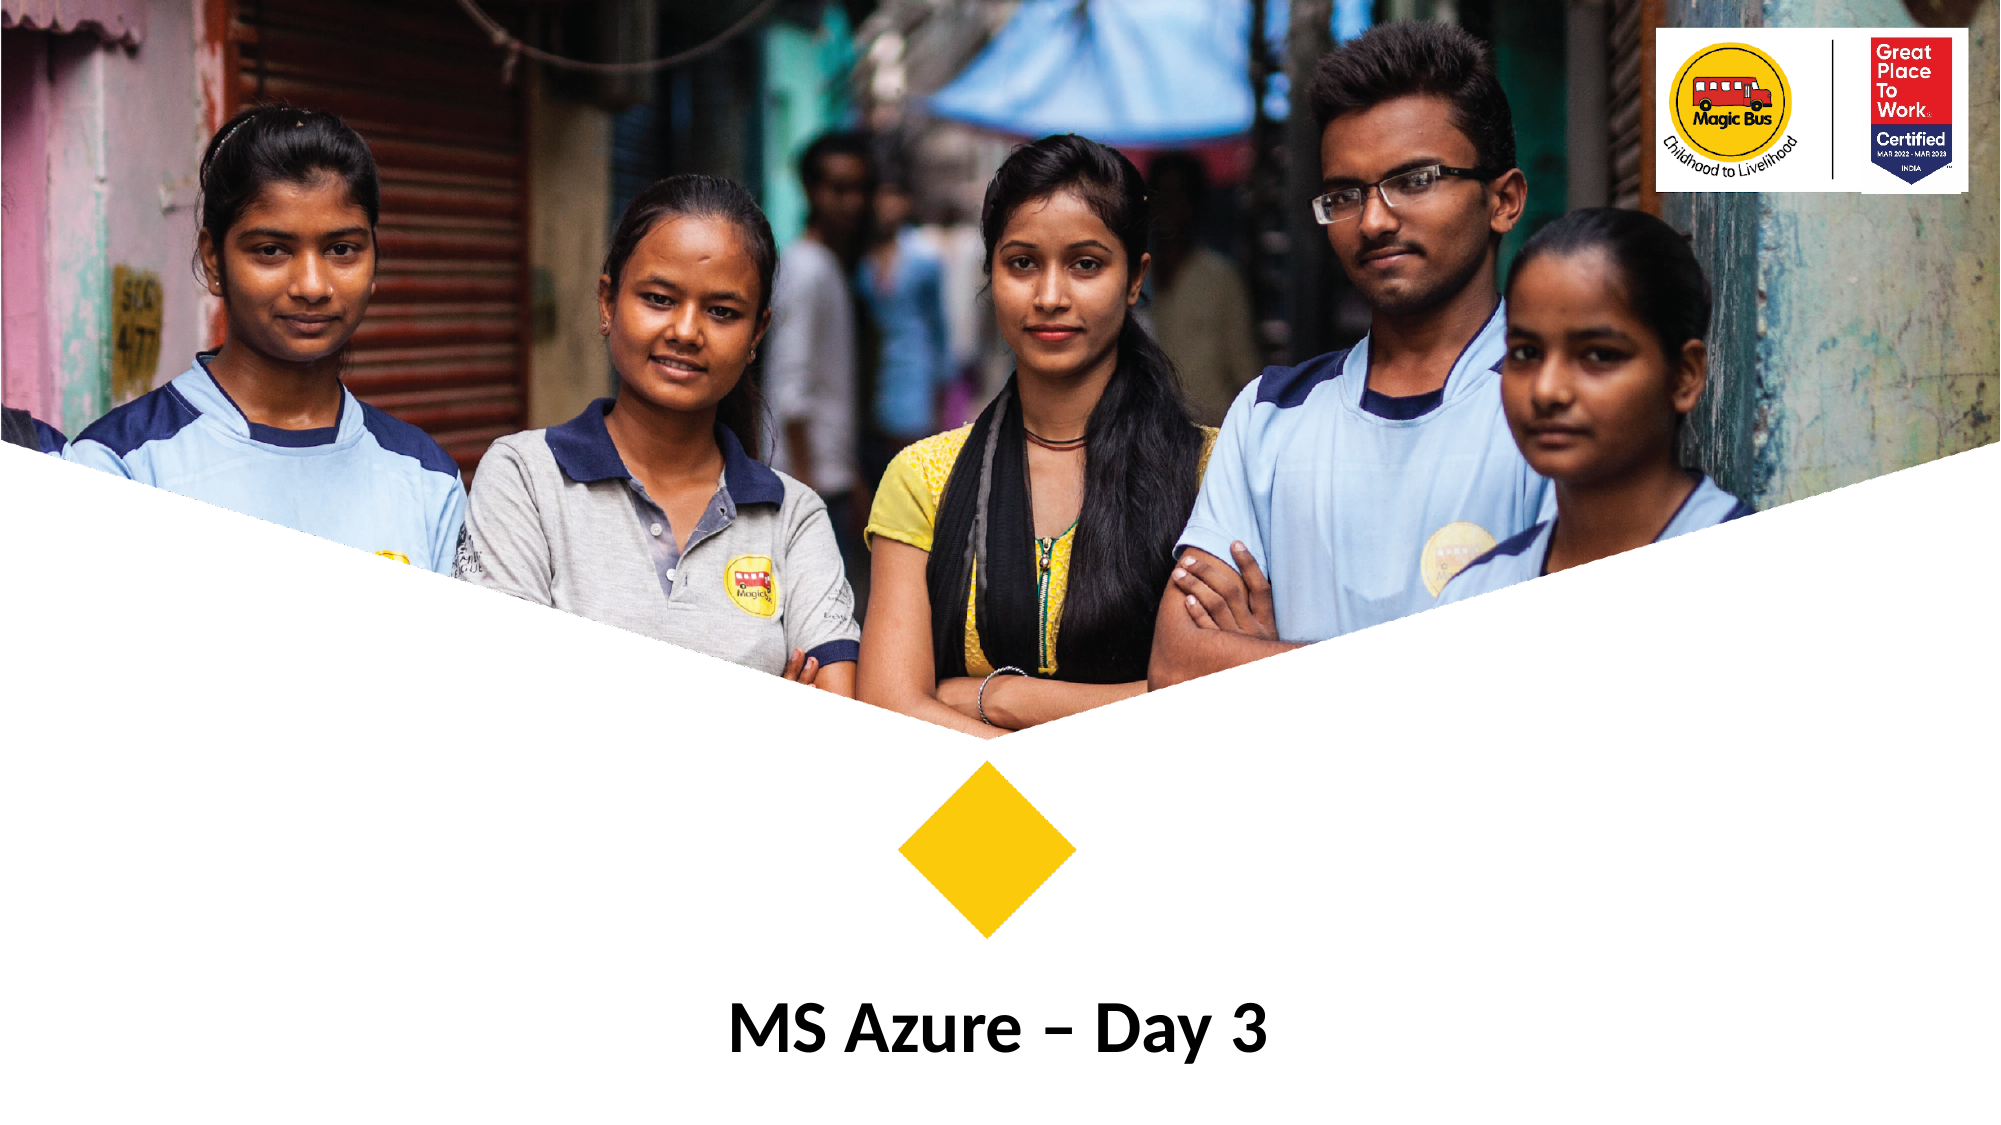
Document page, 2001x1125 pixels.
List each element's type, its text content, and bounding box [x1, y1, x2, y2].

picture [0, 0, 2000, 1125]
list MS Azure – Day 3 [689, 980, 1290, 1075]
